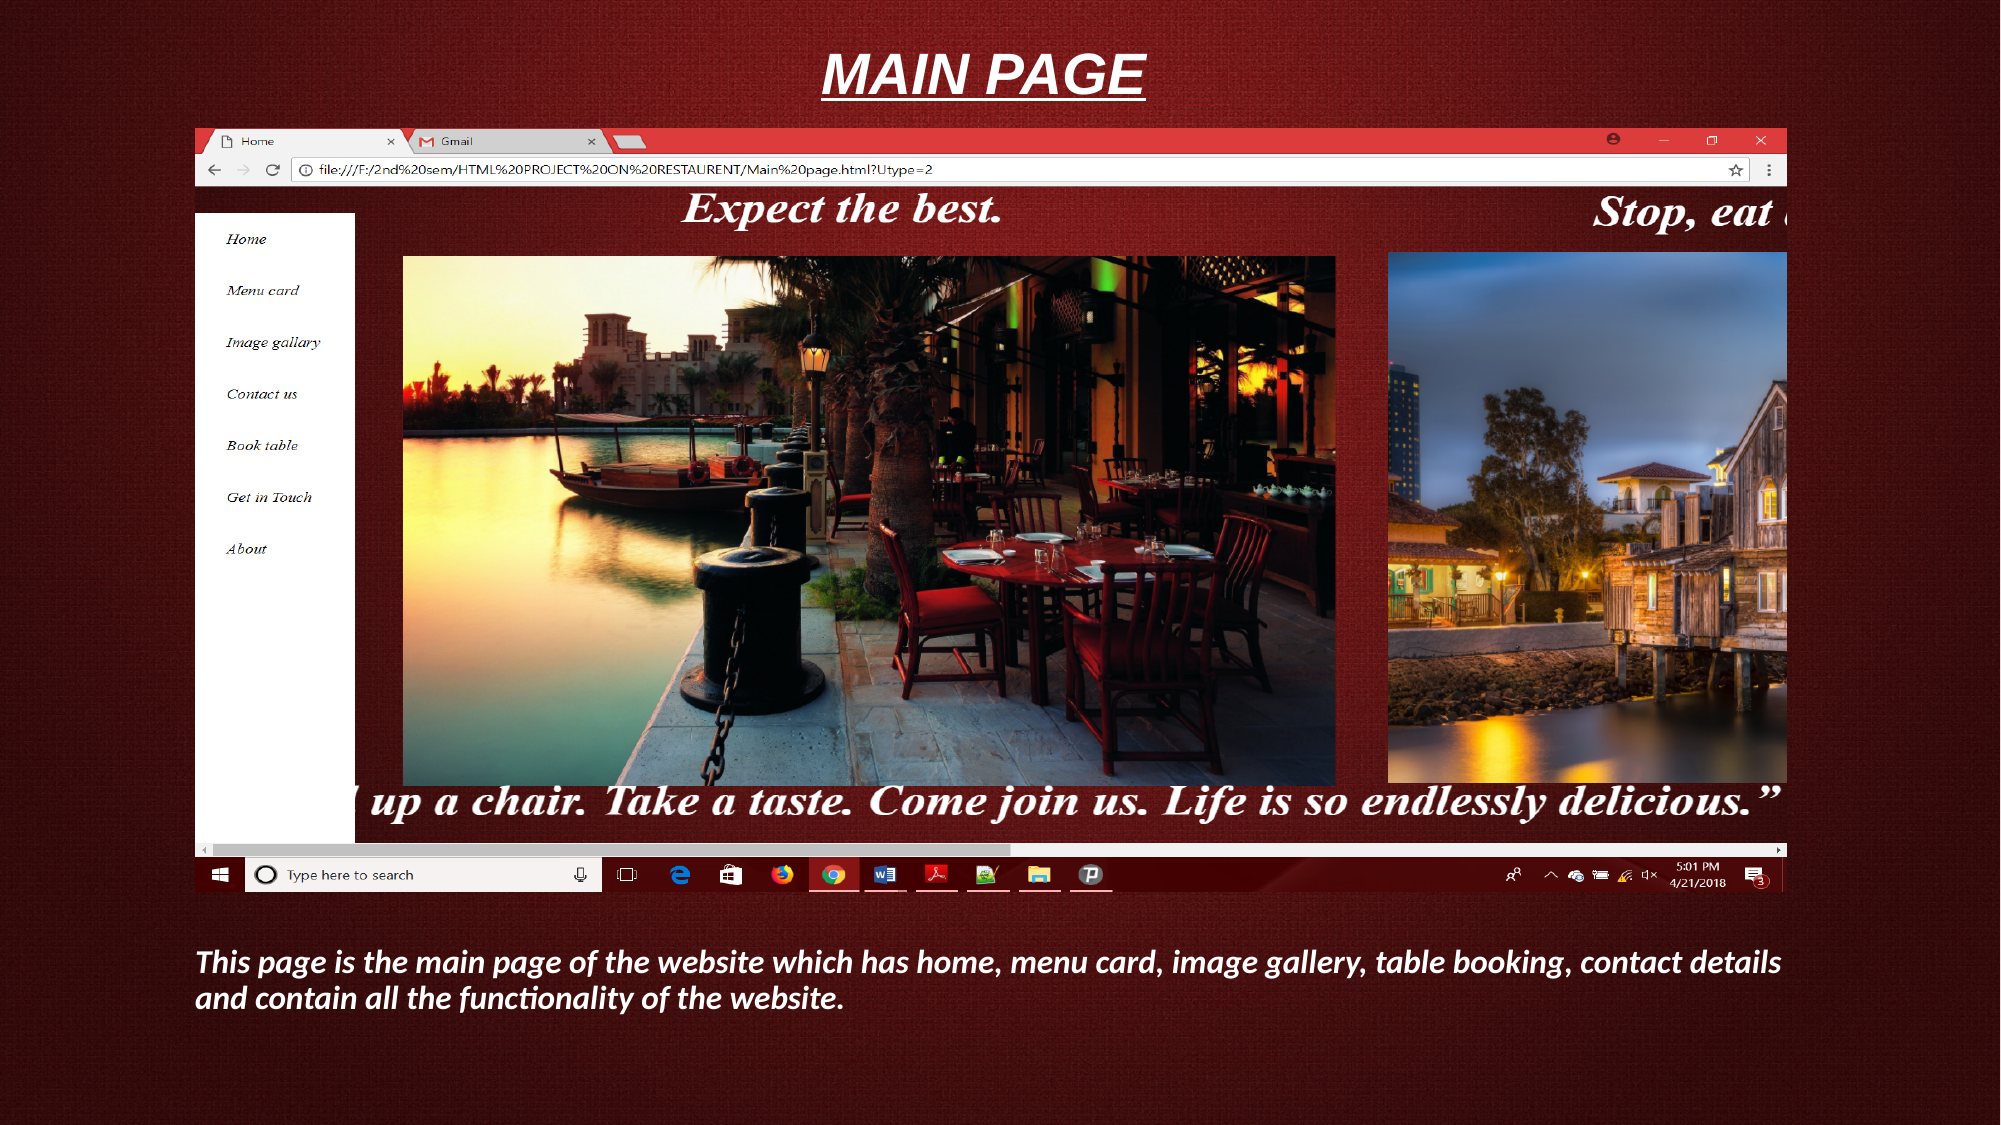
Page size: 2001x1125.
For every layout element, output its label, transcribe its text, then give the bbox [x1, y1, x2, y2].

picture [0, 0, 2001, 1125]
subtitle This page is the main page of the website which has home, menu card, image gallery, table booking, contact details and contain all the functionality of the website. [180, 937, 1813, 1063]
title MAIN PAGE [0, 21, 1984, 115]
